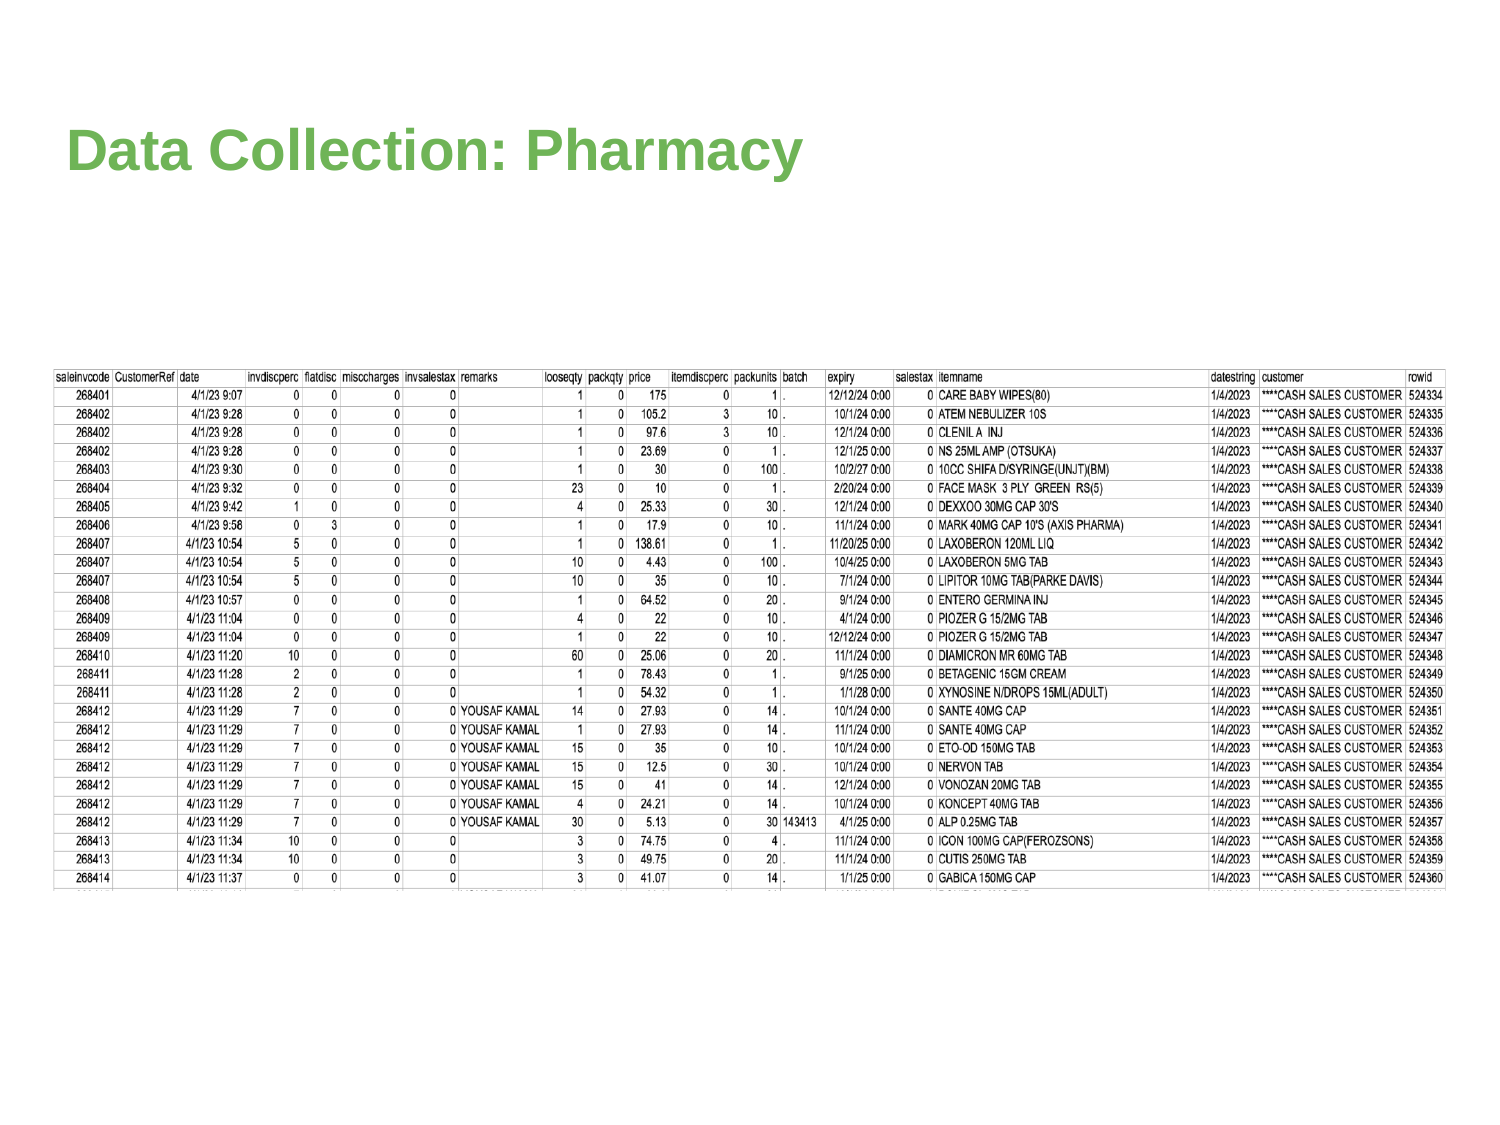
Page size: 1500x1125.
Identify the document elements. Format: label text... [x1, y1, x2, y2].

title Data Collection: Pharmacy [51, 97, 1449, 223]
picture [41, 360, 1459, 891]
